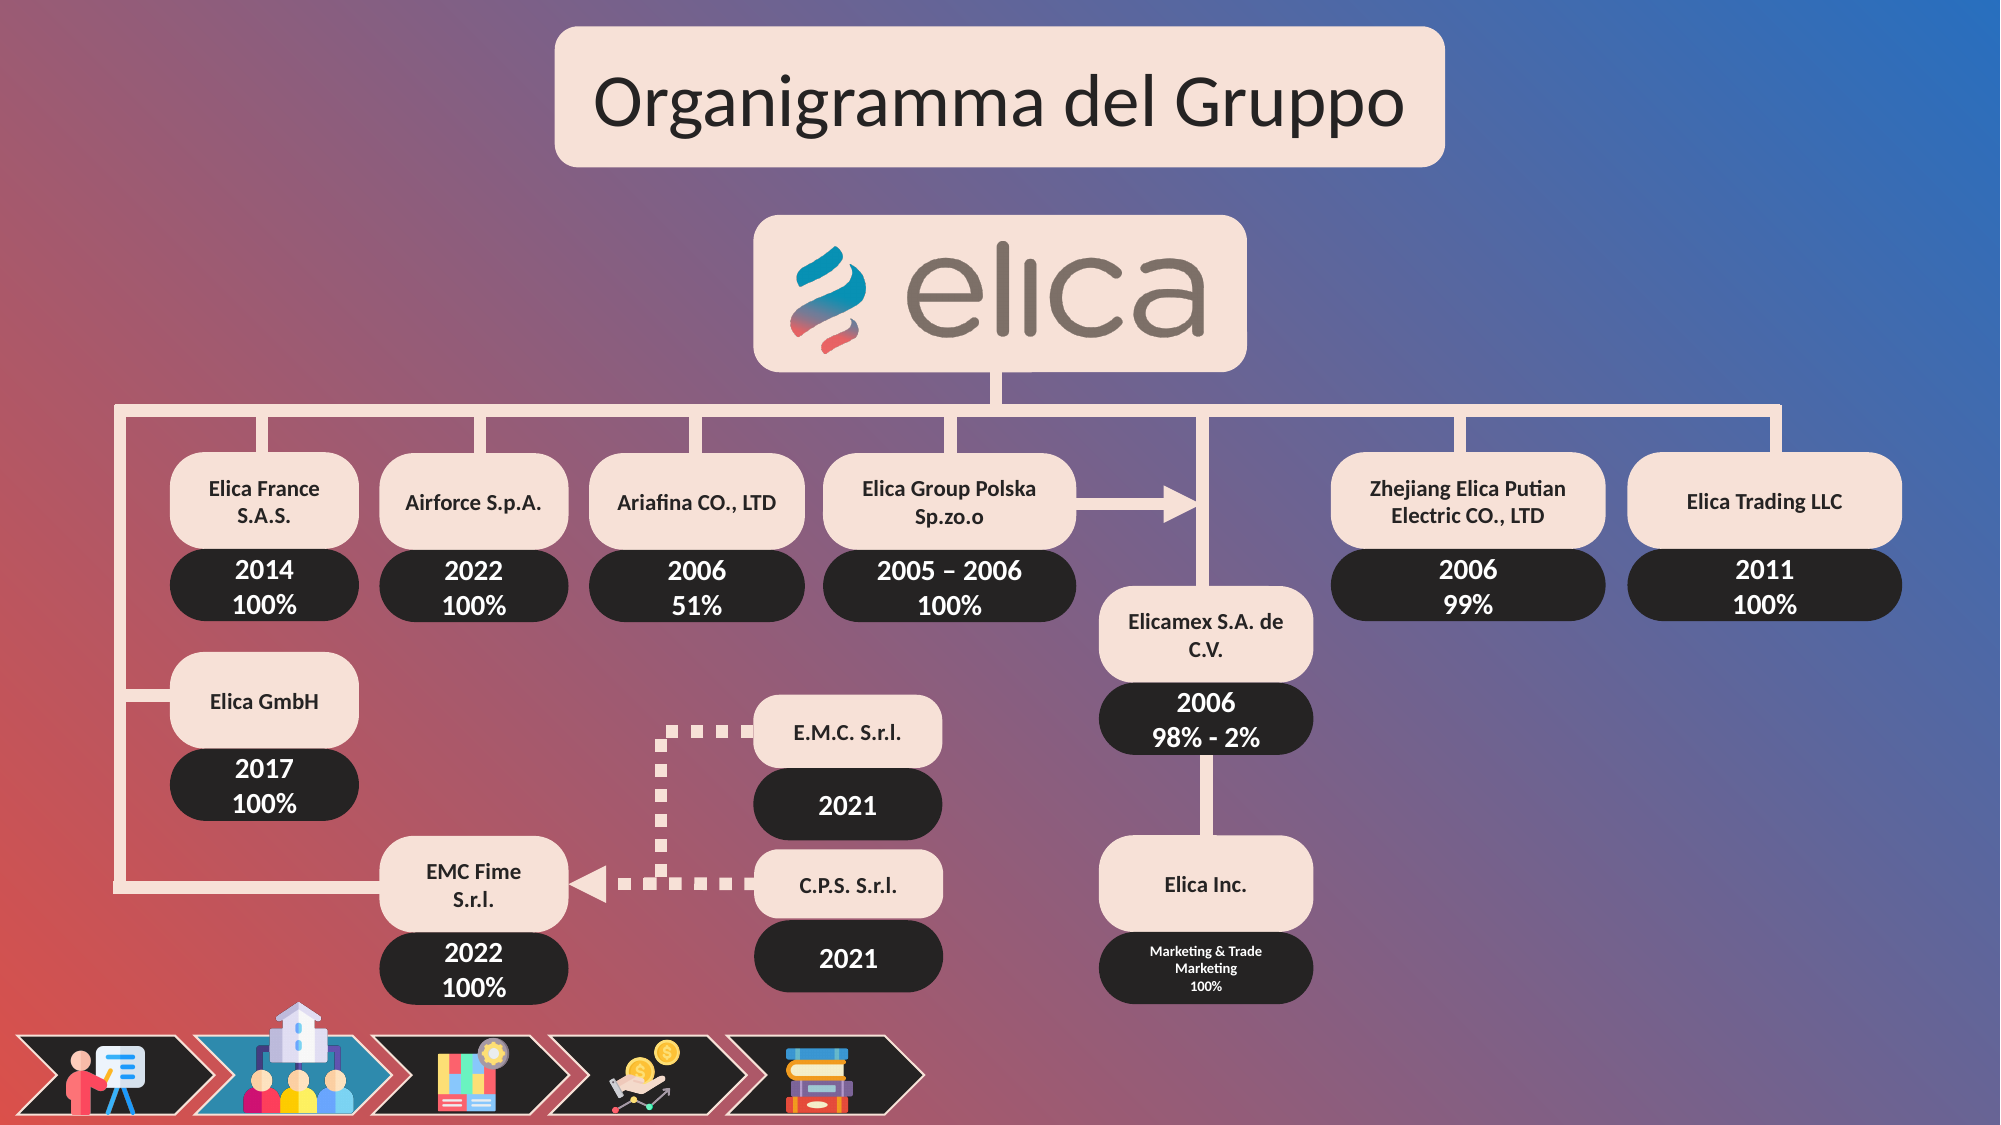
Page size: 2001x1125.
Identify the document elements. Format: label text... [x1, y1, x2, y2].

text_box 2021 [753, 919, 945, 994]
text_box Airforce S.p.A. [378, 452, 570, 550]
text_box 2021 [754, 767, 944, 842]
text_box [752, 213, 1249, 374]
text_box Elica Trading LLC [1626, 451, 1904, 549]
text_box Elica Inc. [1097, 834, 1315, 932]
text_box Zhejiang Elica Putian Electric CO., LTD [1329, 451, 1607, 549]
text_box Elica Group Polska Sp.zo.o [821, 452, 1078, 550]
text_box Elica GmbH [168, 650, 361, 749]
text_box Marketing & Trade Marketing 100% [1097, 930, 1315, 1006]
text_box EMC Fime S.r.l. [378, 834, 570, 933]
picture [434, 1035, 513, 1114]
text_box 2022 100% [378, 548, 570, 624]
picture [605, 1037, 684, 1116]
text_box E.M.C. S.r.l. [752, 693, 944, 769]
text_box 2005 – 2006 100% [822, 548, 1078, 624]
text_box 2017 100% [168, 747, 361, 822]
text_box Ariafina CO., LTD [587, 452, 806, 550]
text_box C.P.S. S.r.l. [753, 848, 945, 920]
text_box Elicamex S.A. de C.V. [1097, 584, 1315, 683]
picture [243, 1002, 354, 1113]
picture [66, 1041, 145, 1120]
picture [786, 1047, 853, 1114]
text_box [17, 996, 925, 1125]
text_box 2006 51% [588, 548, 806, 624]
text_box 2011 100% [1626, 547, 1904, 623]
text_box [568, 731, 754, 885]
text_box Elica France S.A.S. [168, 451, 361, 549]
text_box 2022 100% [378, 931, 570, 996]
text_box 2006 98% - 2% [1097, 681, 1315, 756]
text_box 2006 99% [1329, 547, 1607, 623]
picture [790, 241, 1204, 354]
text_box Organigramma del Gruppo [553, 25, 1447, 169]
text_box 2014 100% [168, 547, 361, 623]
